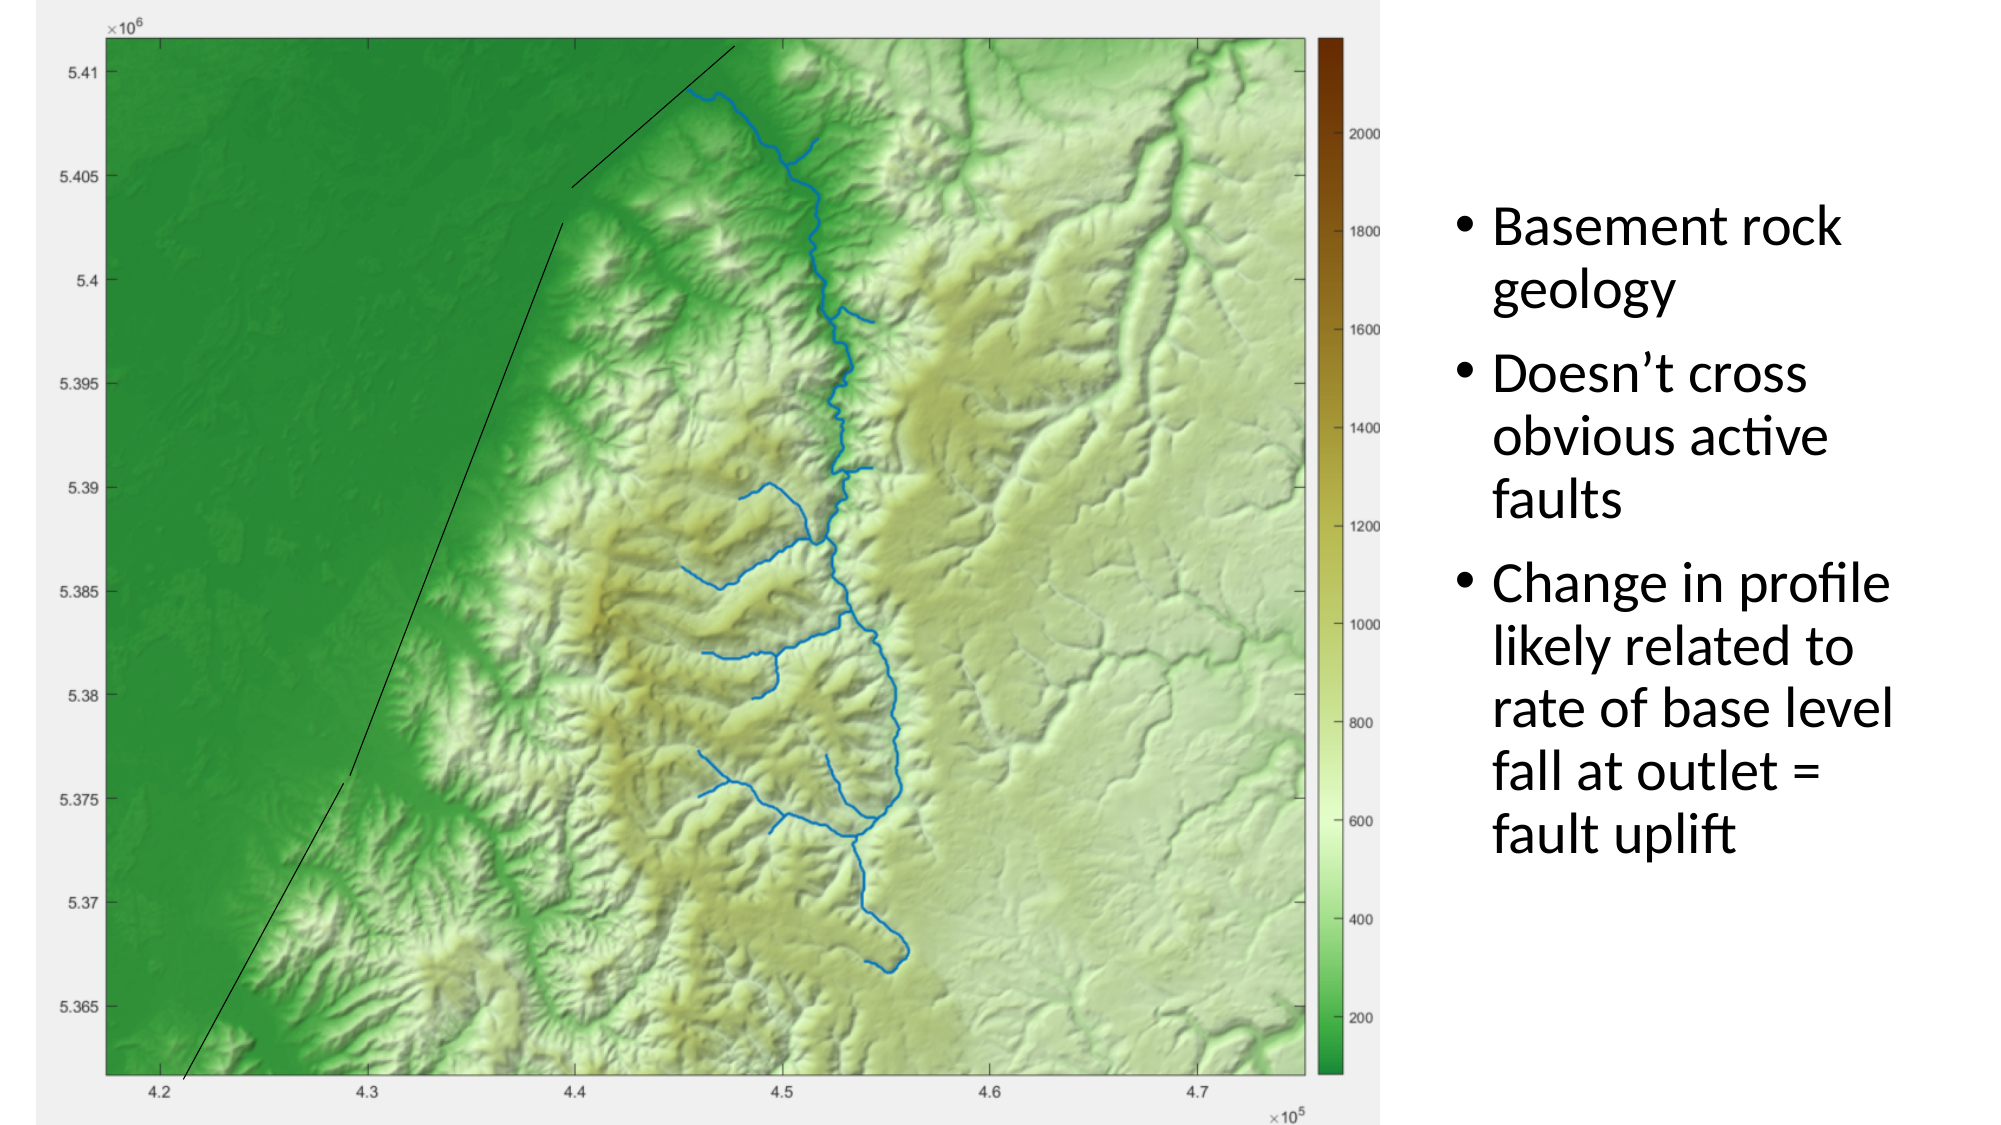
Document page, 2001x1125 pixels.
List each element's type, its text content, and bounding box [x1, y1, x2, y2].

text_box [571, 45, 735, 188]
list Basement rock geology Doesn’t cross obvious active faults Change in profile likely related to rate of base level fall at outlet = fault uplift [1439, 187, 1929, 902]
picture [36, 0, 1380, 1125]
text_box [349, 223, 563, 776]
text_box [183, 783, 344, 1080]
